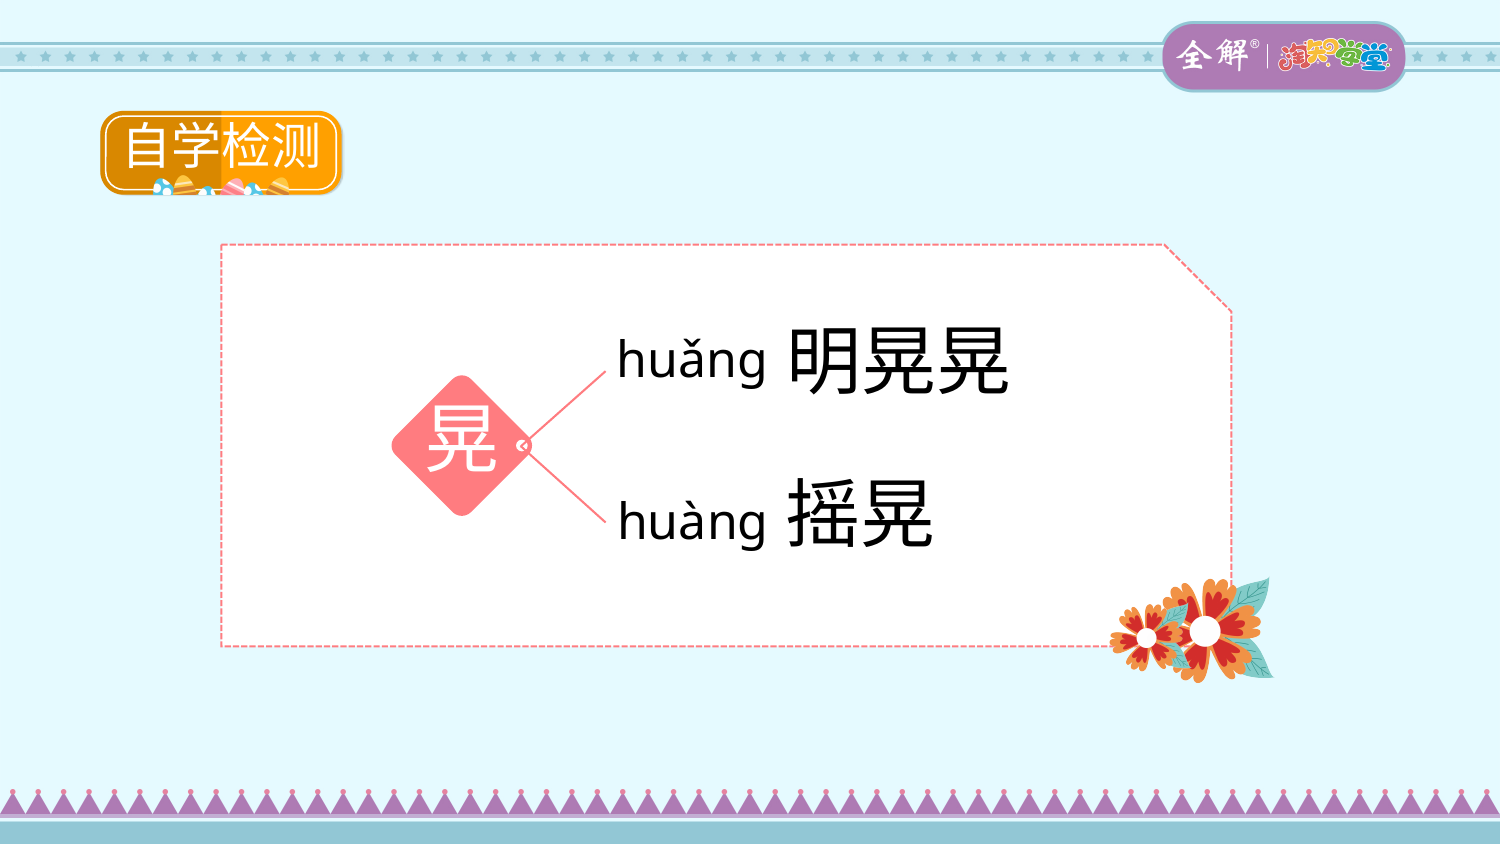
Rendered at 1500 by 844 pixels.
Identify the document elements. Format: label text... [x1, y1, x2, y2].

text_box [520, 371, 606, 445]
text_box 明晃晃 [771, 306, 1026, 412]
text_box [1102, 551, 1291, 697]
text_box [100, 107, 342, 195]
picture [0, 0, 1500, 844]
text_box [520, 445, 606, 523]
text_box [408, 384, 520, 499]
text_box huàng [602, 482, 784, 558]
text_box 摇晃 [770, 459, 951, 564]
text_box [220, 243, 1233, 648]
text_box huǎng [601, 320, 784, 395]
